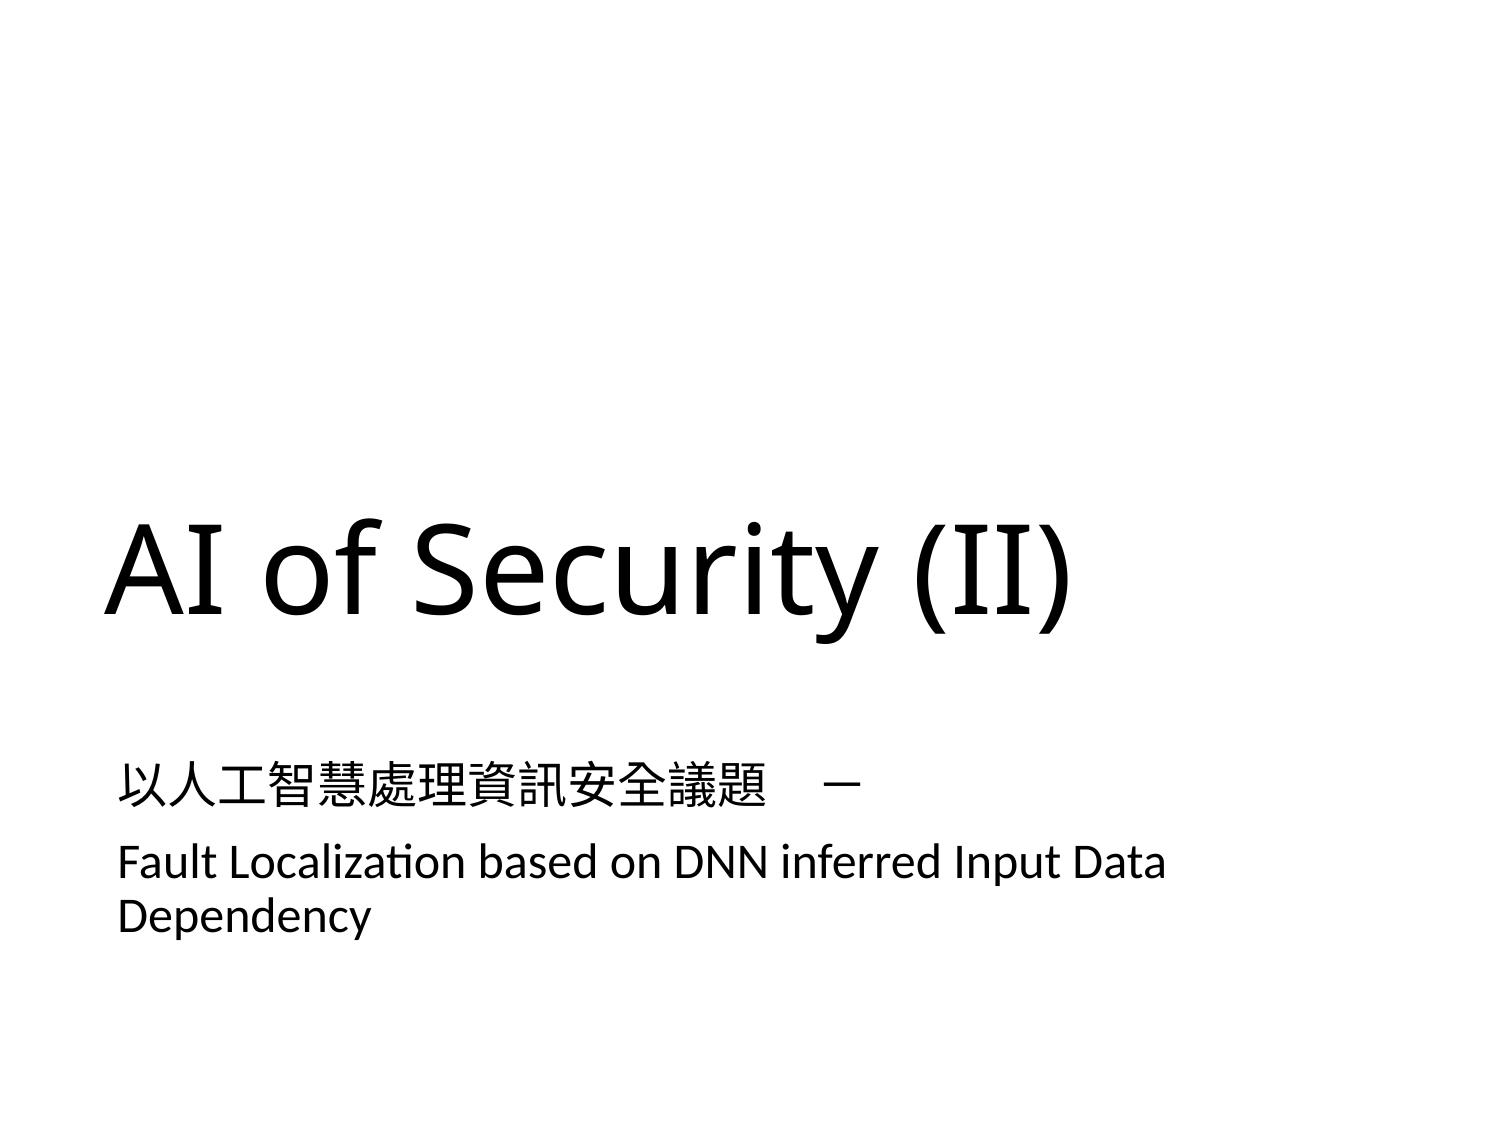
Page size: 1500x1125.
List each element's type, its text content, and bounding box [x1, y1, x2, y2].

title AI of Security (II) [89, 181, 1384, 650]
list 以人工智慧處理資訊安全議題 － Fault Localization based on DNN inferred Input Data Dependency [102, 752, 1397, 999]
